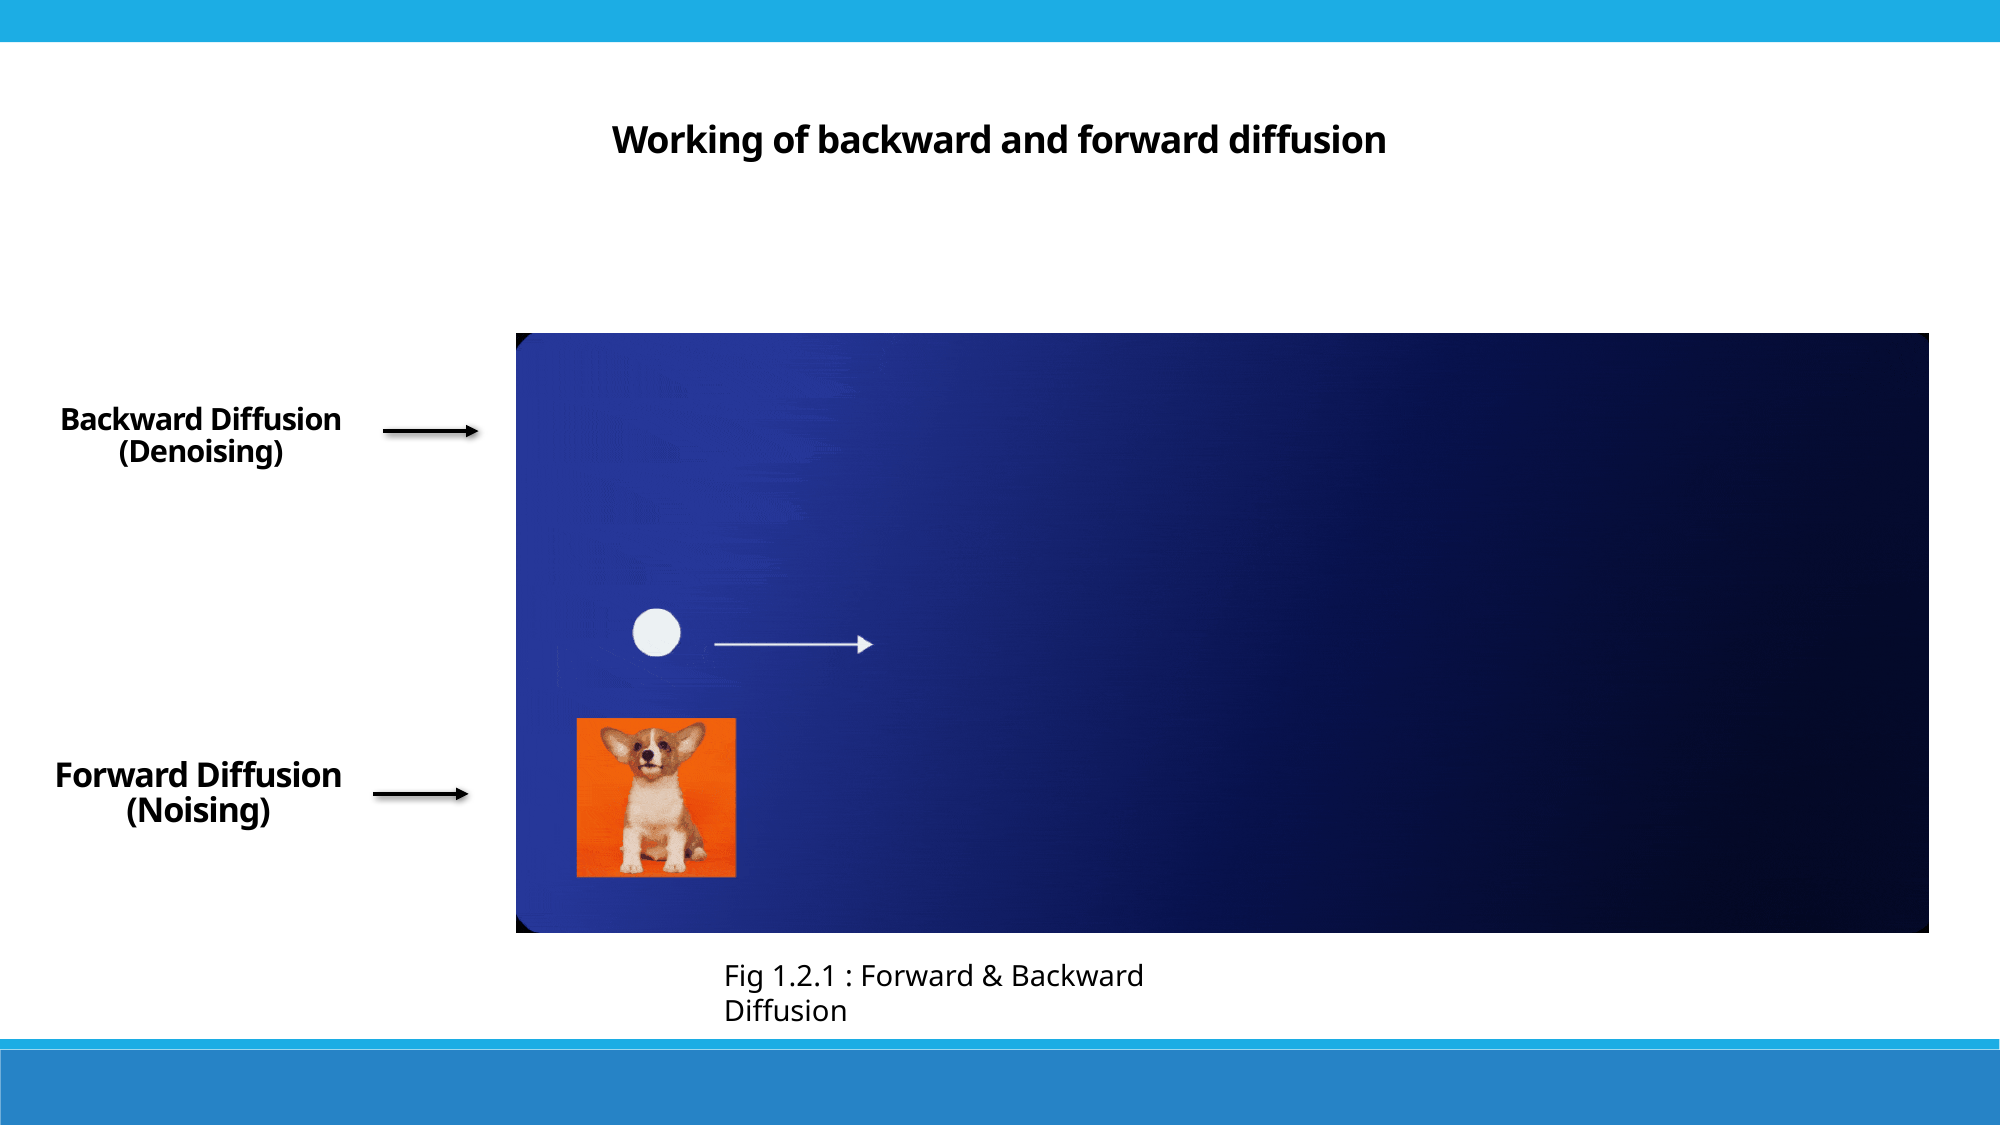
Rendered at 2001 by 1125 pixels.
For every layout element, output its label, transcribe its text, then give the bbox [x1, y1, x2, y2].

picture [515, 332, 1929, 933]
text_box Fig 1.2.1 : Forward & Backward Diffusion [708, 950, 1292, 1036]
text_box Forward Diffusion (Noising) [35, 752, 362, 845]
text_box Backward Diffusion (Denoising) [38, 398, 364, 491]
text_box Working of backward and forward diffusion [591, 115, 1409, 197]
text_box [0, 0, 2000, 43]
